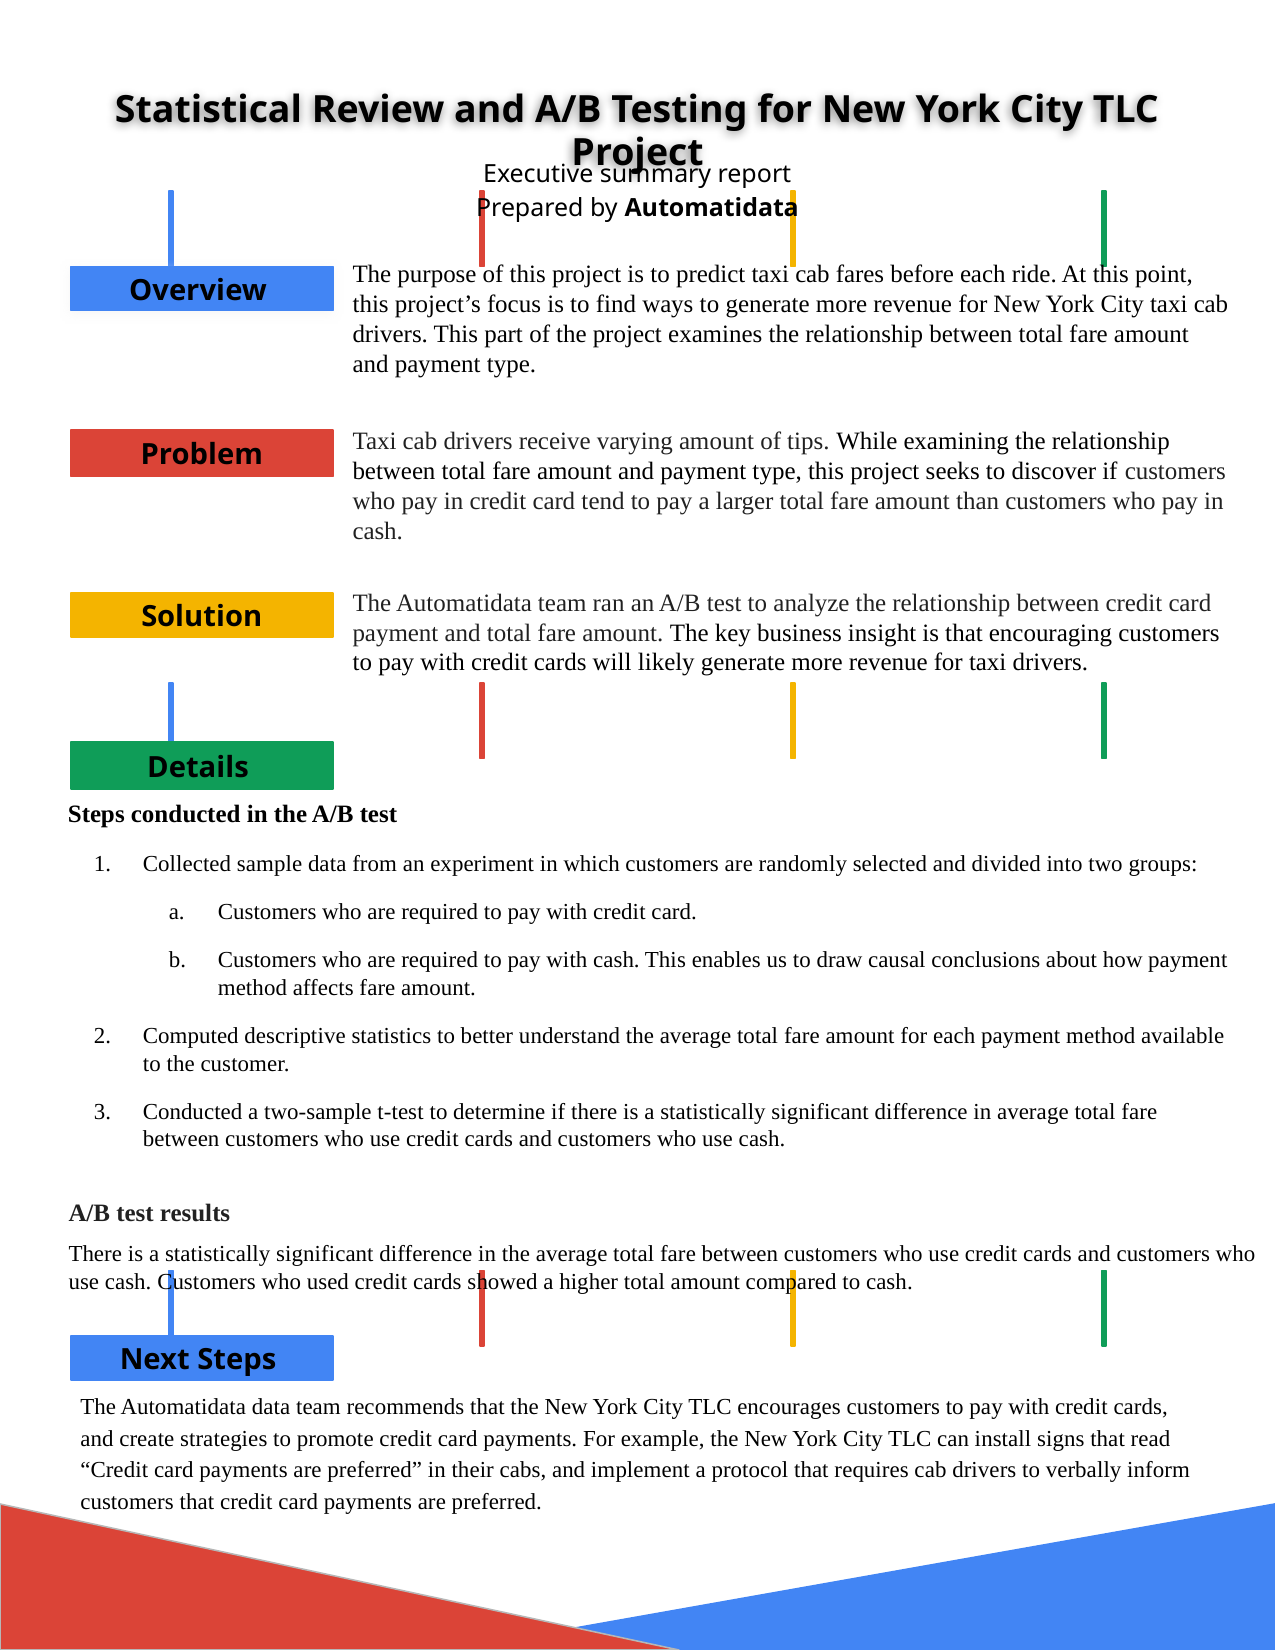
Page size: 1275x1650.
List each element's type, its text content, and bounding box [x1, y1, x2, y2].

title Statistical Review and A/B Testing for New York City TLC Project [70, 73, 1205, 201]
text_box The Automatidata team ran an A/B test to analyze the relationship between credit card payment and total fare amount. The key business insight is that encouraging customers to pay with credit cards will likely generate more revenue for taxi drivers. [337, 571, 1247, 678]
text_box Executive summary report Prepared by Automatidata [289, 137, 986, 237]
text_box Steps conducted in the A/B test Collected sample data from an experiment in which customers are randomly selected and divided into two groups: Customers who are required to pay with credit card. Customers who are required to pay with cash. This enables us to draw causal conclusions about how payment method affects fare amount. Computed descriptive statistics to better understand the average total fare amount for each payment method available to the customer. Conducted a two-sample t-test to determine if there is a statistically significant difference in average total fare between customers who use credit cards and customers who use cash. [52, 782, 1247, 1167]
text_box Taxi cab drivers receive varying amount of tips. While examining the relationship between total fare amount and payment type, this project seeks to discover if customers who pay in credit card tend to pay a larger total fare amount than customers who pay in cash. [337, 409, 1247, 517]
text_box The Automatidata data team recommends that the New York City TLC encourages customers to pay with credit cards, and create strategies to promote credit card payments. For example, the New York City TLC can install signs that read “Credit card payments are preferred” in their cabs, and implement a protocol that requires cab drivers to verbally inform customers that credit card payments are preferred. [65, 1372, 1219, 1465]
text_box The purpose of this project is to predict taxi cab fares before each ride. At this point, this project’s focus is to find ways to generate more revenue for New York City taxi cab drivers. This part of the project examines the relationship between total fare amount and payment type. [337, 242, 1247, 321]
text_box A/B test results There is a statistically significant difference in the average total fare between customers who use credit cards and customers who use cash. Customers who used credit cards showed a higher total amount compared to cash. [53, 1178, 1274, 1309]
